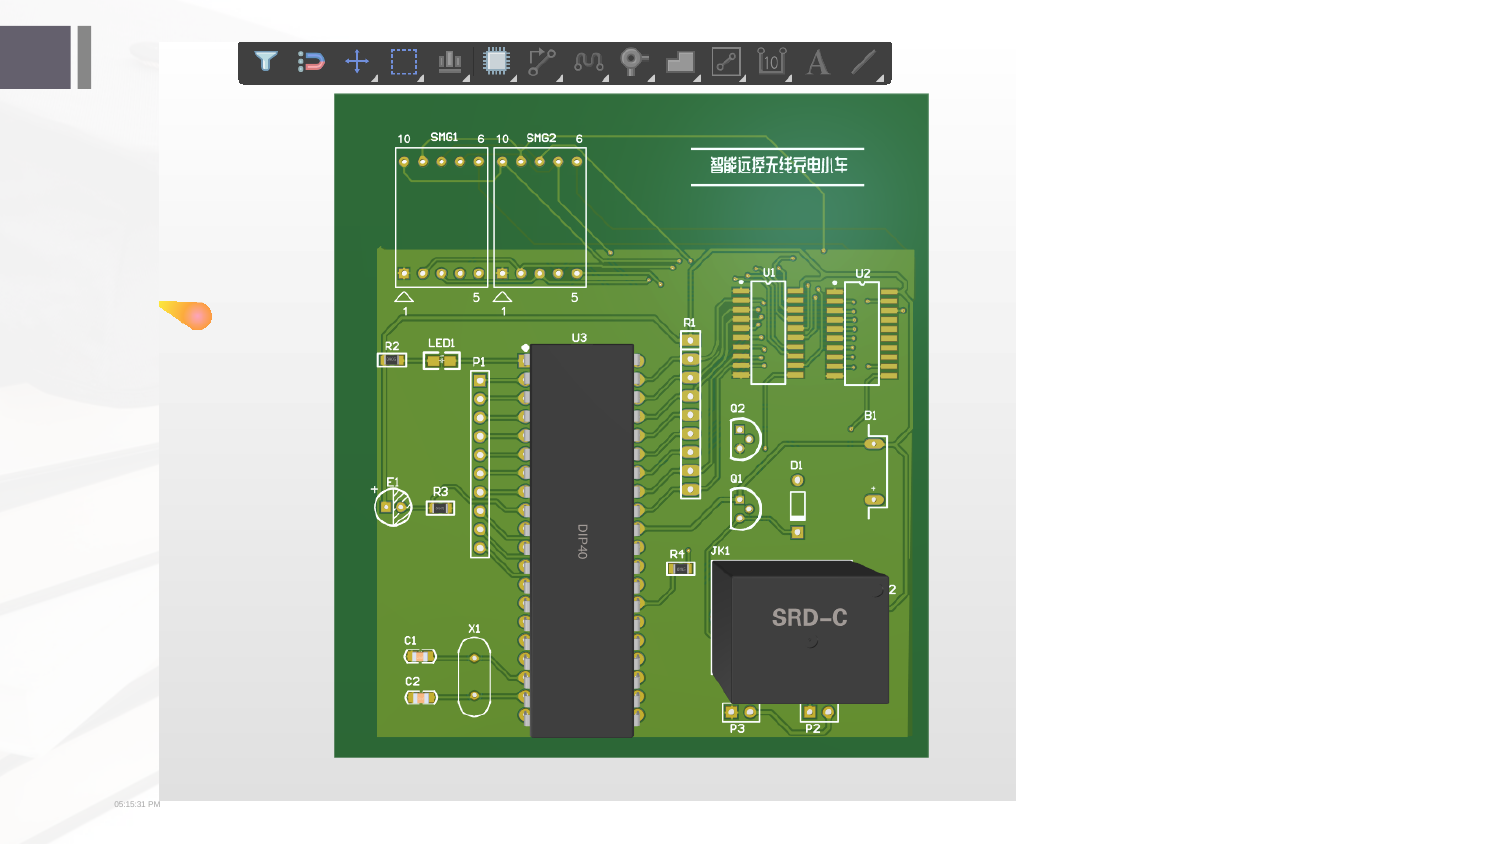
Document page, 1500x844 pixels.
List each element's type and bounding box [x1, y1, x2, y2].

slide_number [103, 782, 441, 827]
picture [159, 42, 1016, 801]
